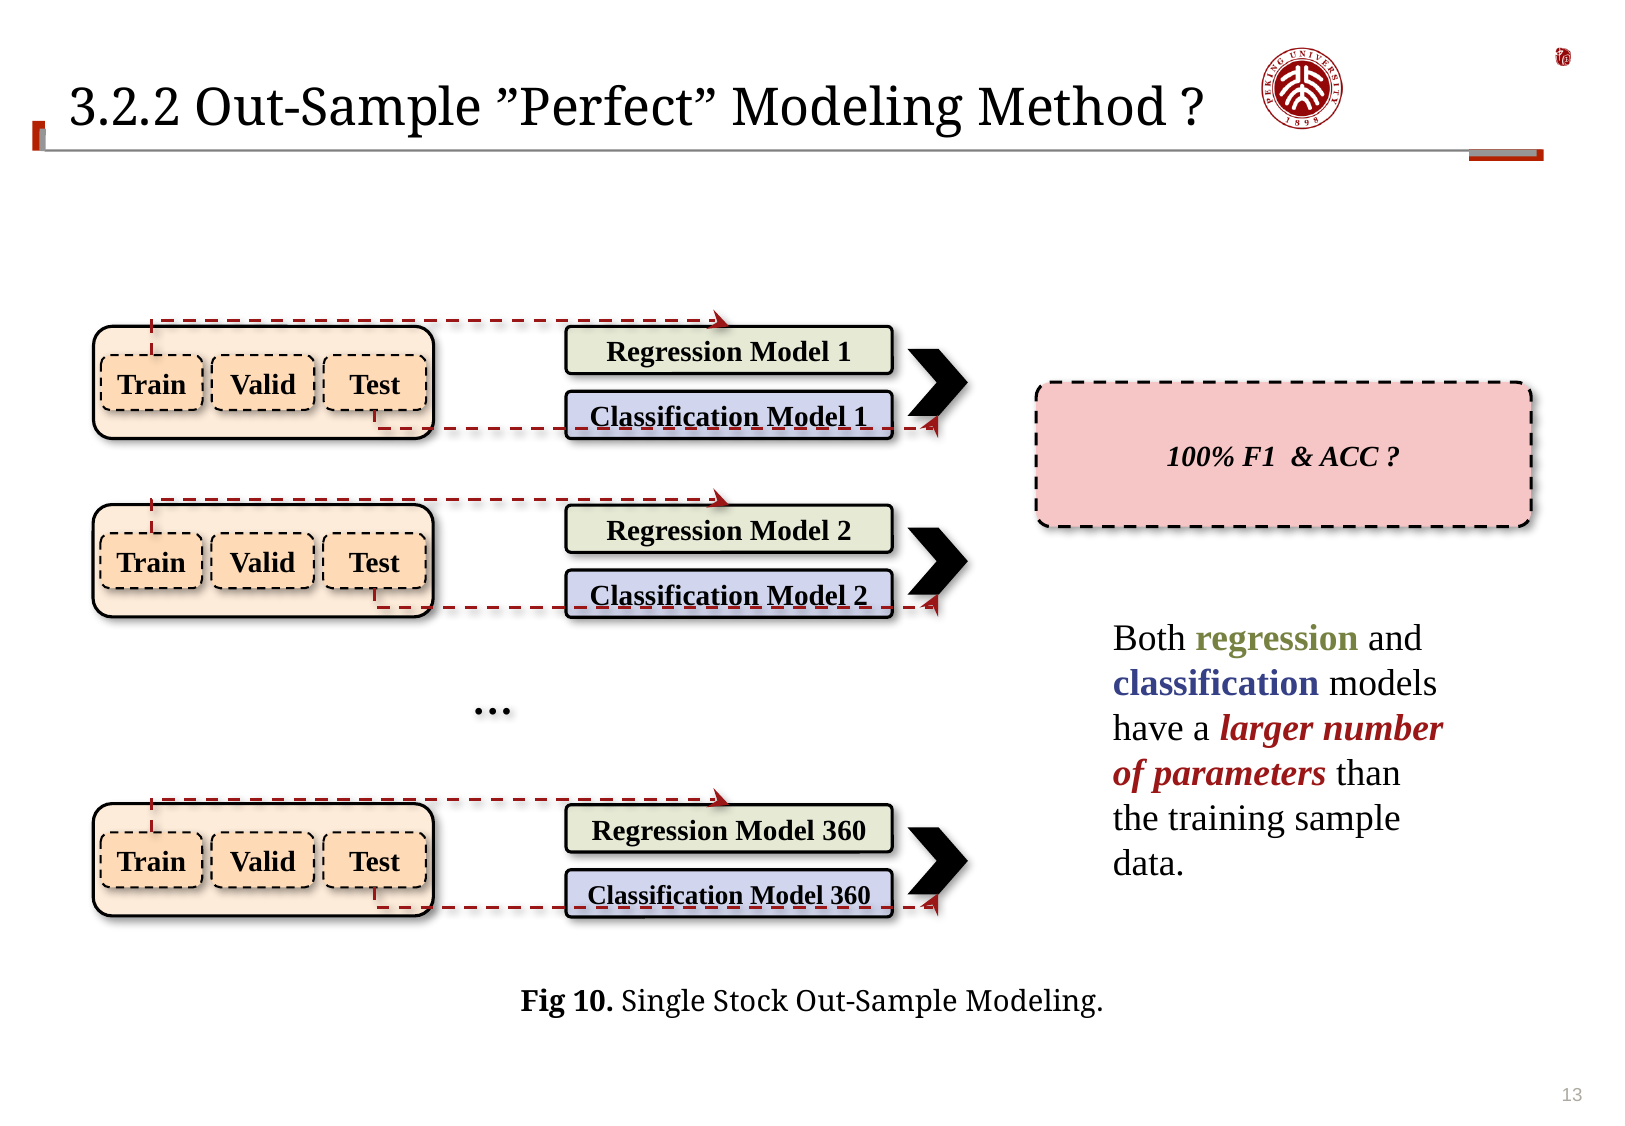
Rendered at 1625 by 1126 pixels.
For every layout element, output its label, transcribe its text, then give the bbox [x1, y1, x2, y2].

text_box 100% F1 & ACC ? [1034, 379, 1534, 529]
title 3.2.2 Out-Sample ”Perfect” Modeling Method ? [67, 60, 1256, 150]
text_box Both regression and classification models have a larger number of parameters than the training sample data. [1098, 605, 1470, 891]
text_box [92, 326, 967, 918]
text_box Fig 10. Single Stock Out-Sample Modeling. [268, 982, 1357, 1018]
picture [1259, 31, 1581, 141]
